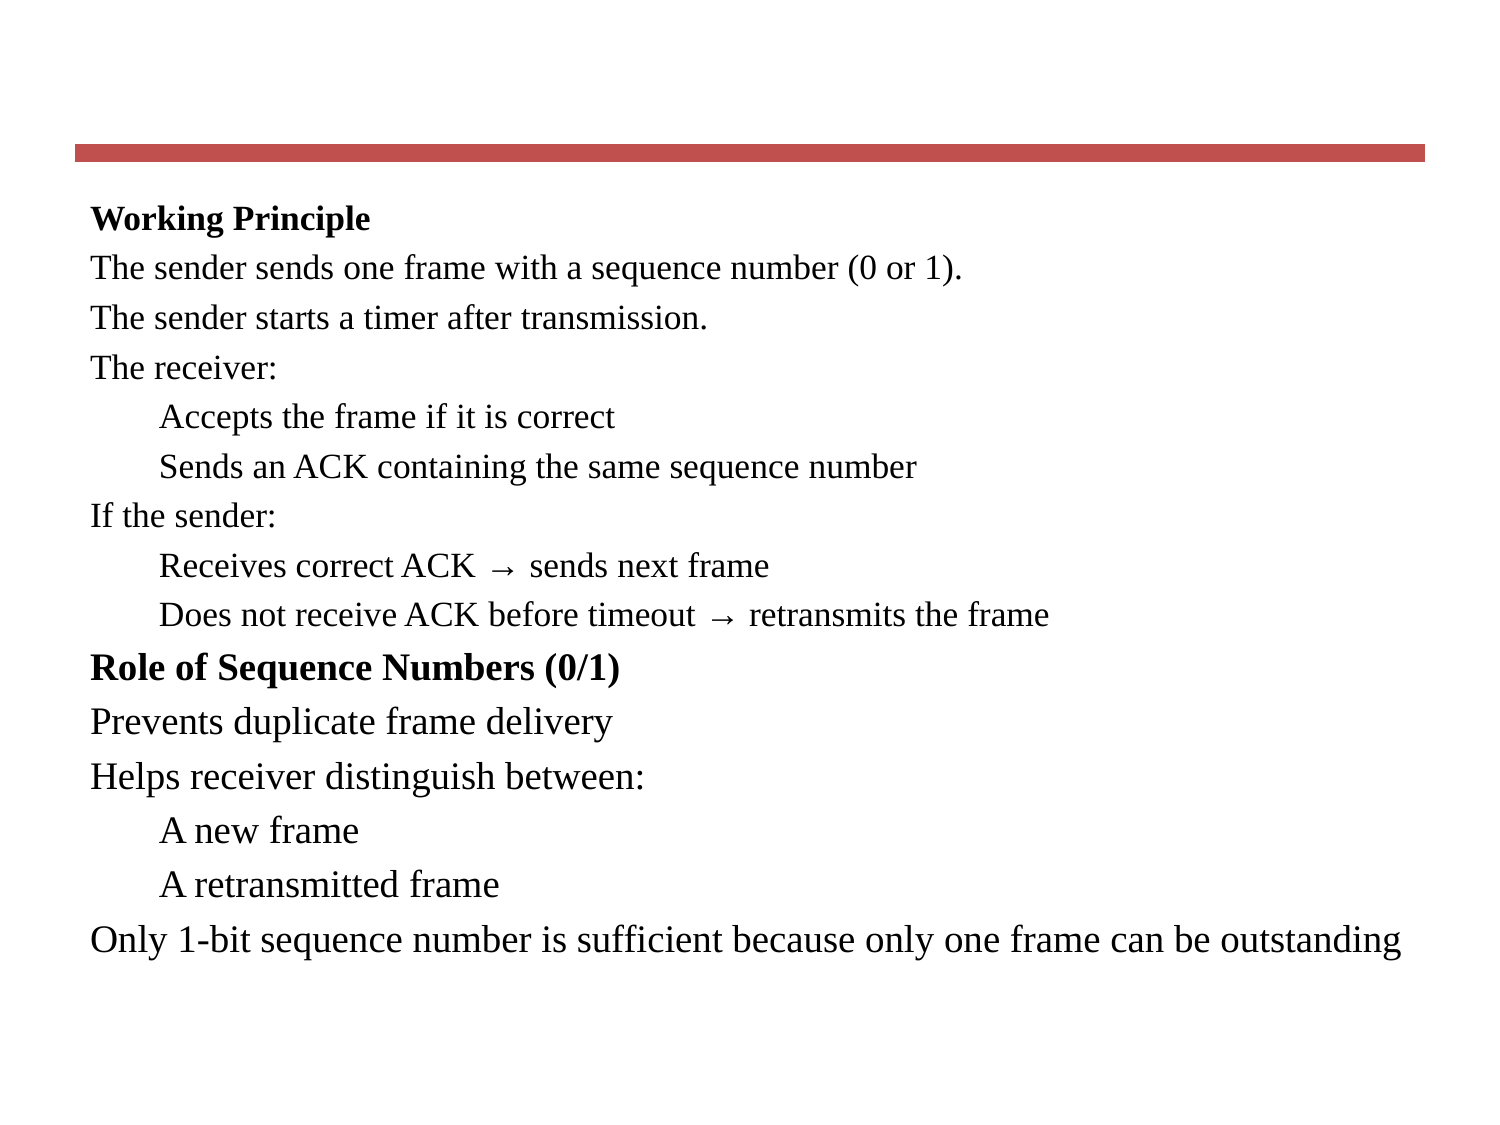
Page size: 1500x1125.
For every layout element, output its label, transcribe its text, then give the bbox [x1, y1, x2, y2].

list Working Principle The sender sends one frame with a sequence number (0 or 1). The sender starts a timer after transmission. The receiver: Accepts the frame if it is correct Sends an ACK containing the same sequence number If the sender: Receives correct ACK → sends next frame Does not receive ACK before timeout → retransmits the frame Role of Sequence Numbers (0/1) Prevents duplicate frame delivery Helps receiver distinguish between: A new frame A retransmitted frame Only 1-bit sequence number is sufficient because only one frame can be outstanding [75, 187, 1425, 1005]
